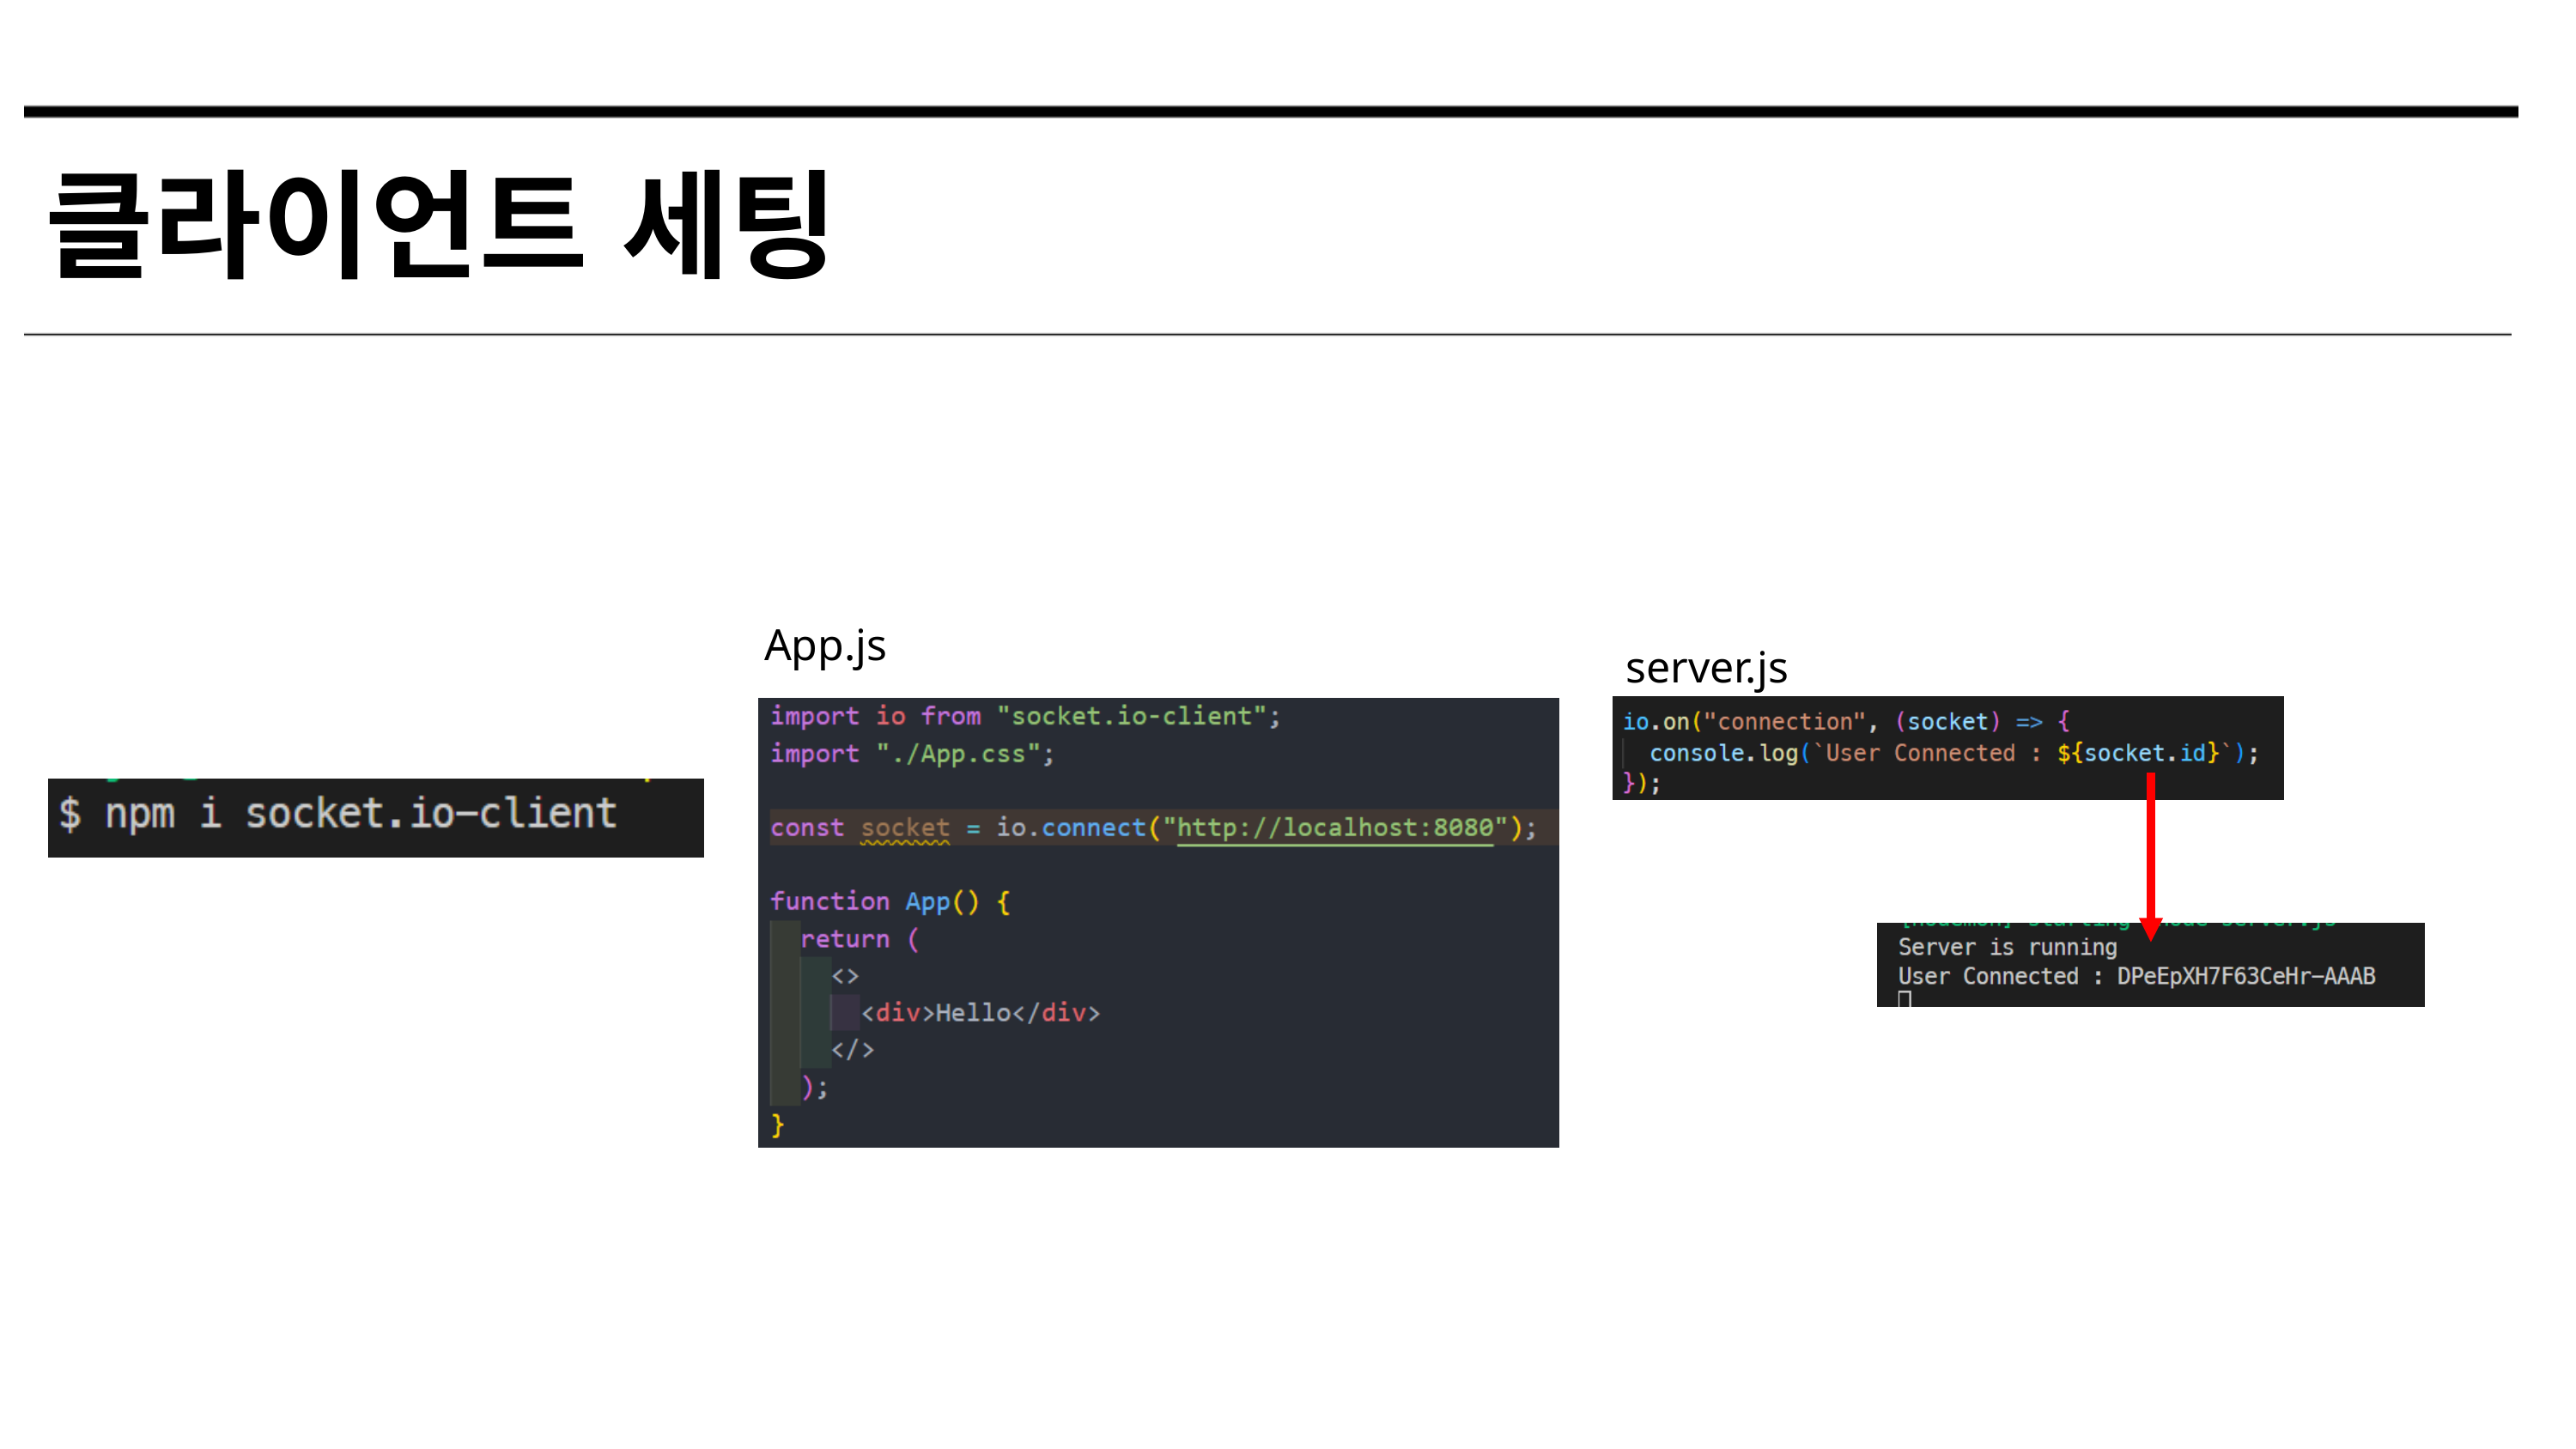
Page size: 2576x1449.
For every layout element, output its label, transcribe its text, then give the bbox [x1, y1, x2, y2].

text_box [23, 89, 2519, 135]
text_box 클라이언트 세팅 [32, 144, 1578, 300]
picture [1613, 696, 2285, 800]
text_box App.js [751, 611, 1106, 676]
picture [1876, 923, 2425, 1008]
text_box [24, 331, 2512, 338]
picture [48, 779, 705, 858]
picture [758, 698, 1559, 1149]
text_box server.js [1613, 633, 1870, 696]
